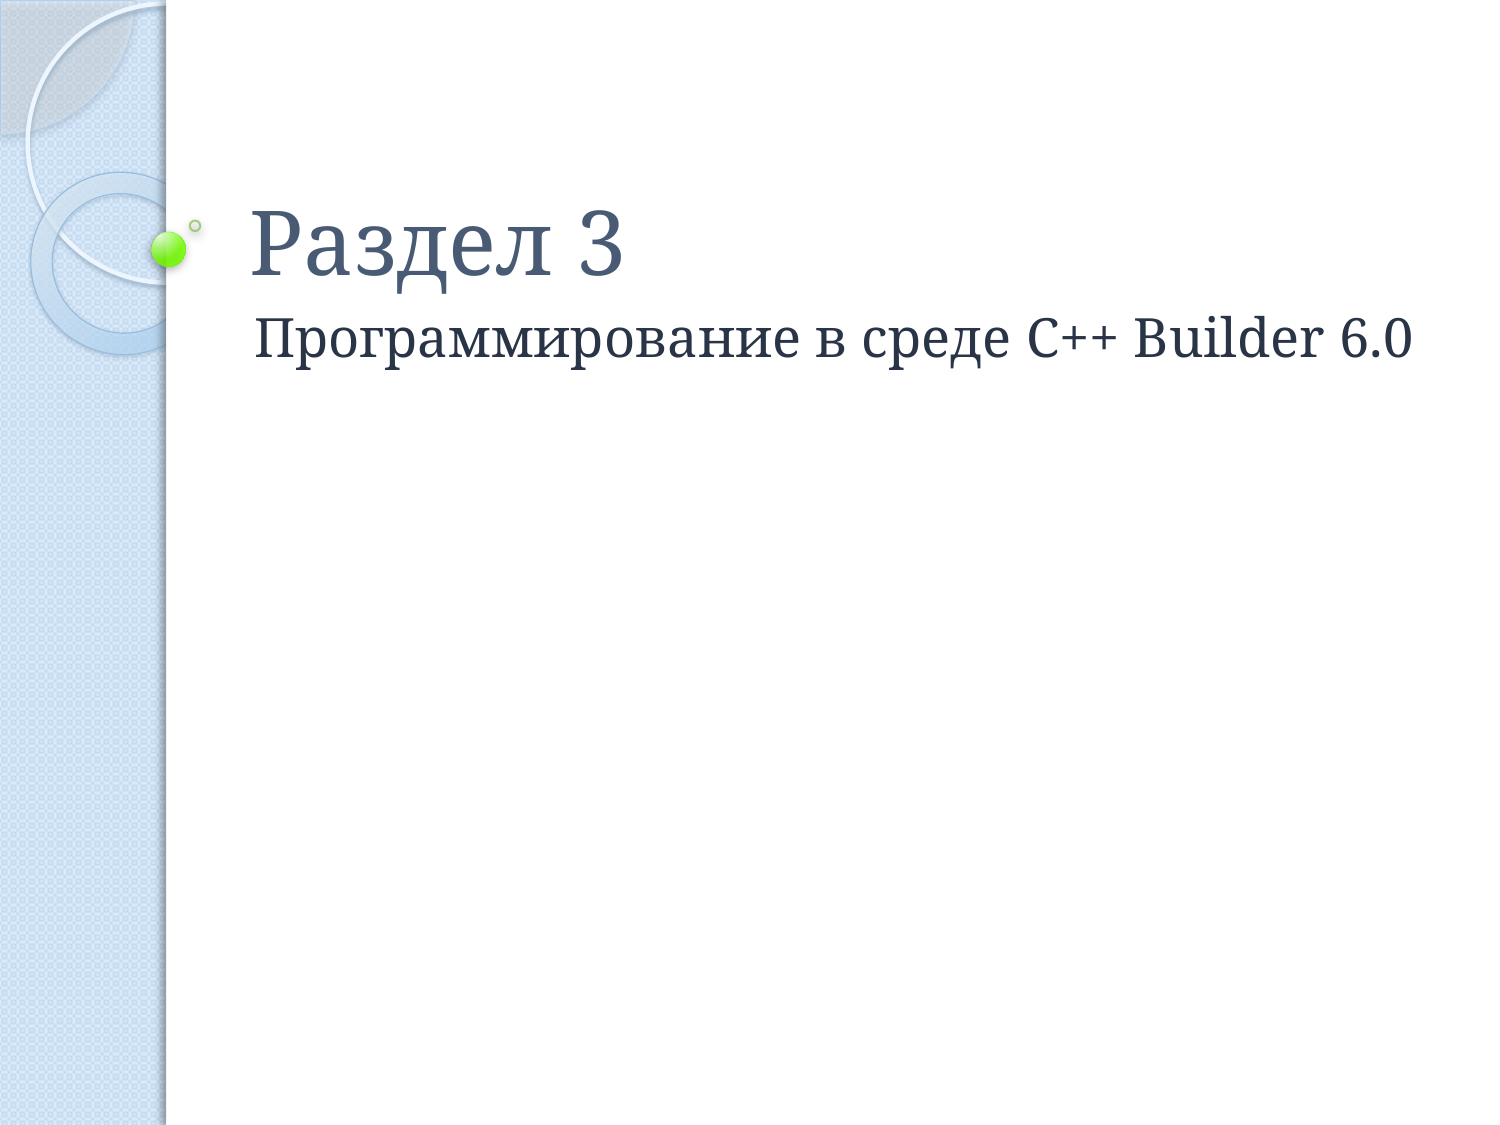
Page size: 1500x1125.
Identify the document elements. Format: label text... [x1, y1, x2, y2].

subtitle Программирование в среде C++ Builder 6.0 [234, 303, 1450, 591]
title Раздел 3 [234, 59, 1450, 301]
